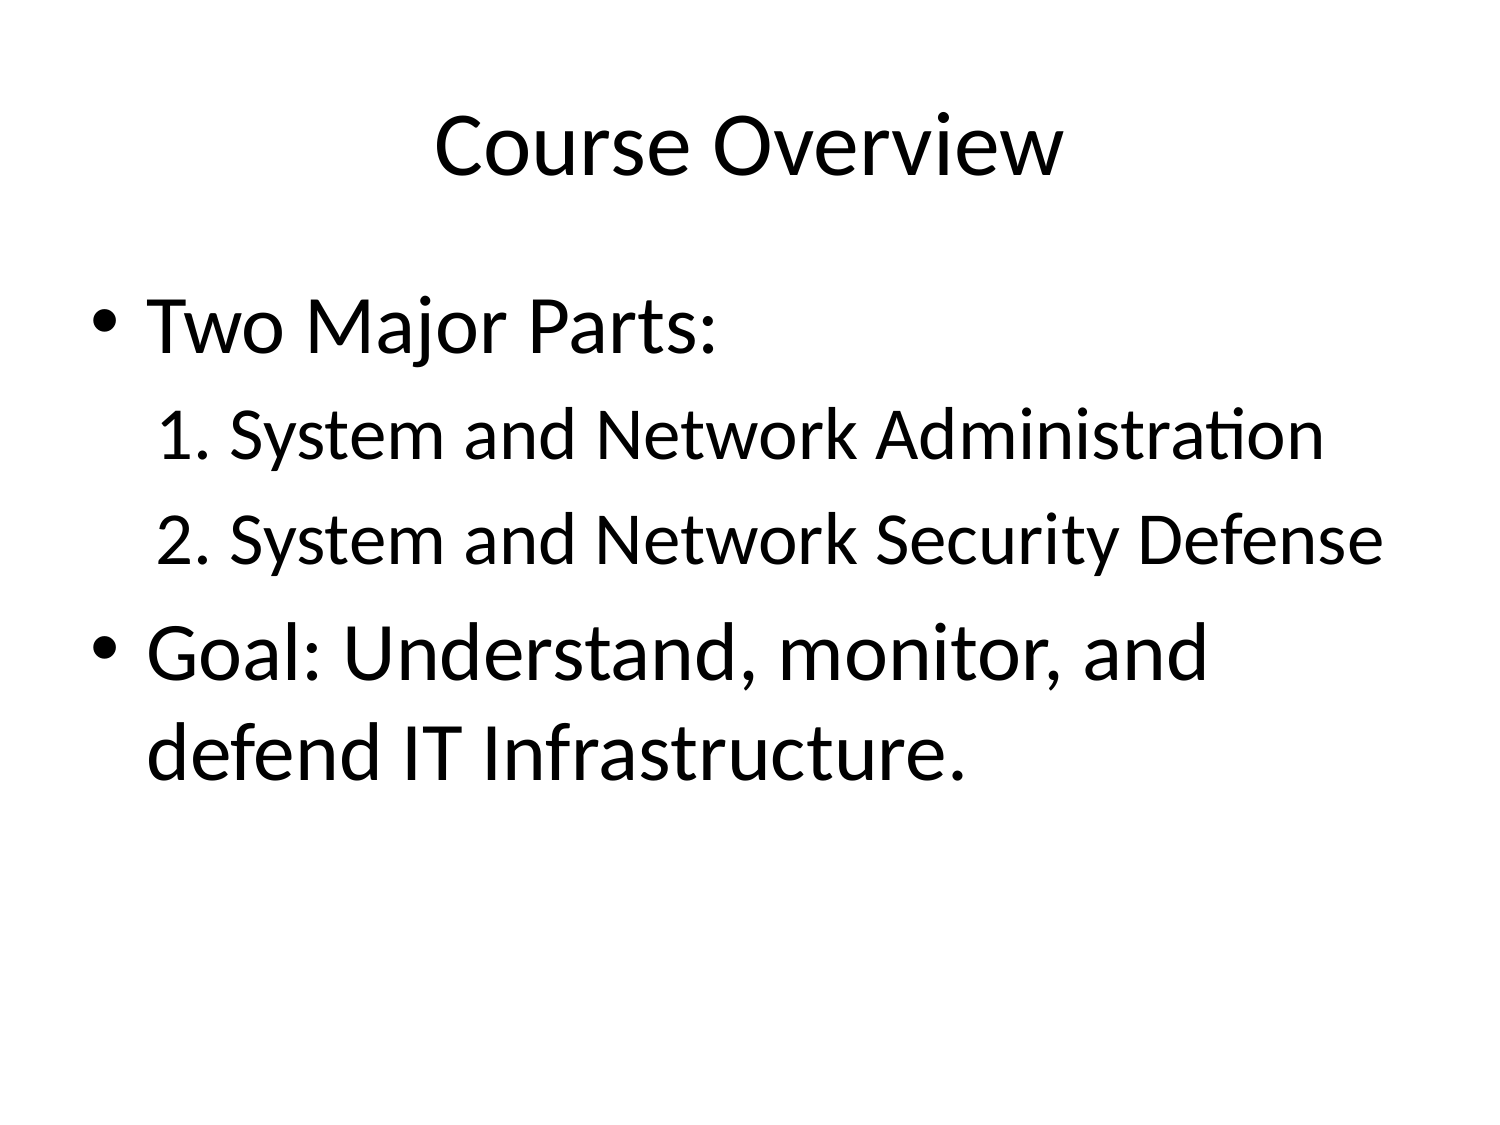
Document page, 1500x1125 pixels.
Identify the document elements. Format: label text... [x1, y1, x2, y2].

list Two Major Parts: 1. System and Network Administration 2. System and Network Security Defense Goal: Understand, monitor, and defend IT Infrastructure. [75, 262, 1425, 1005]
title Course Overview [75, 45, 1425, 233]
